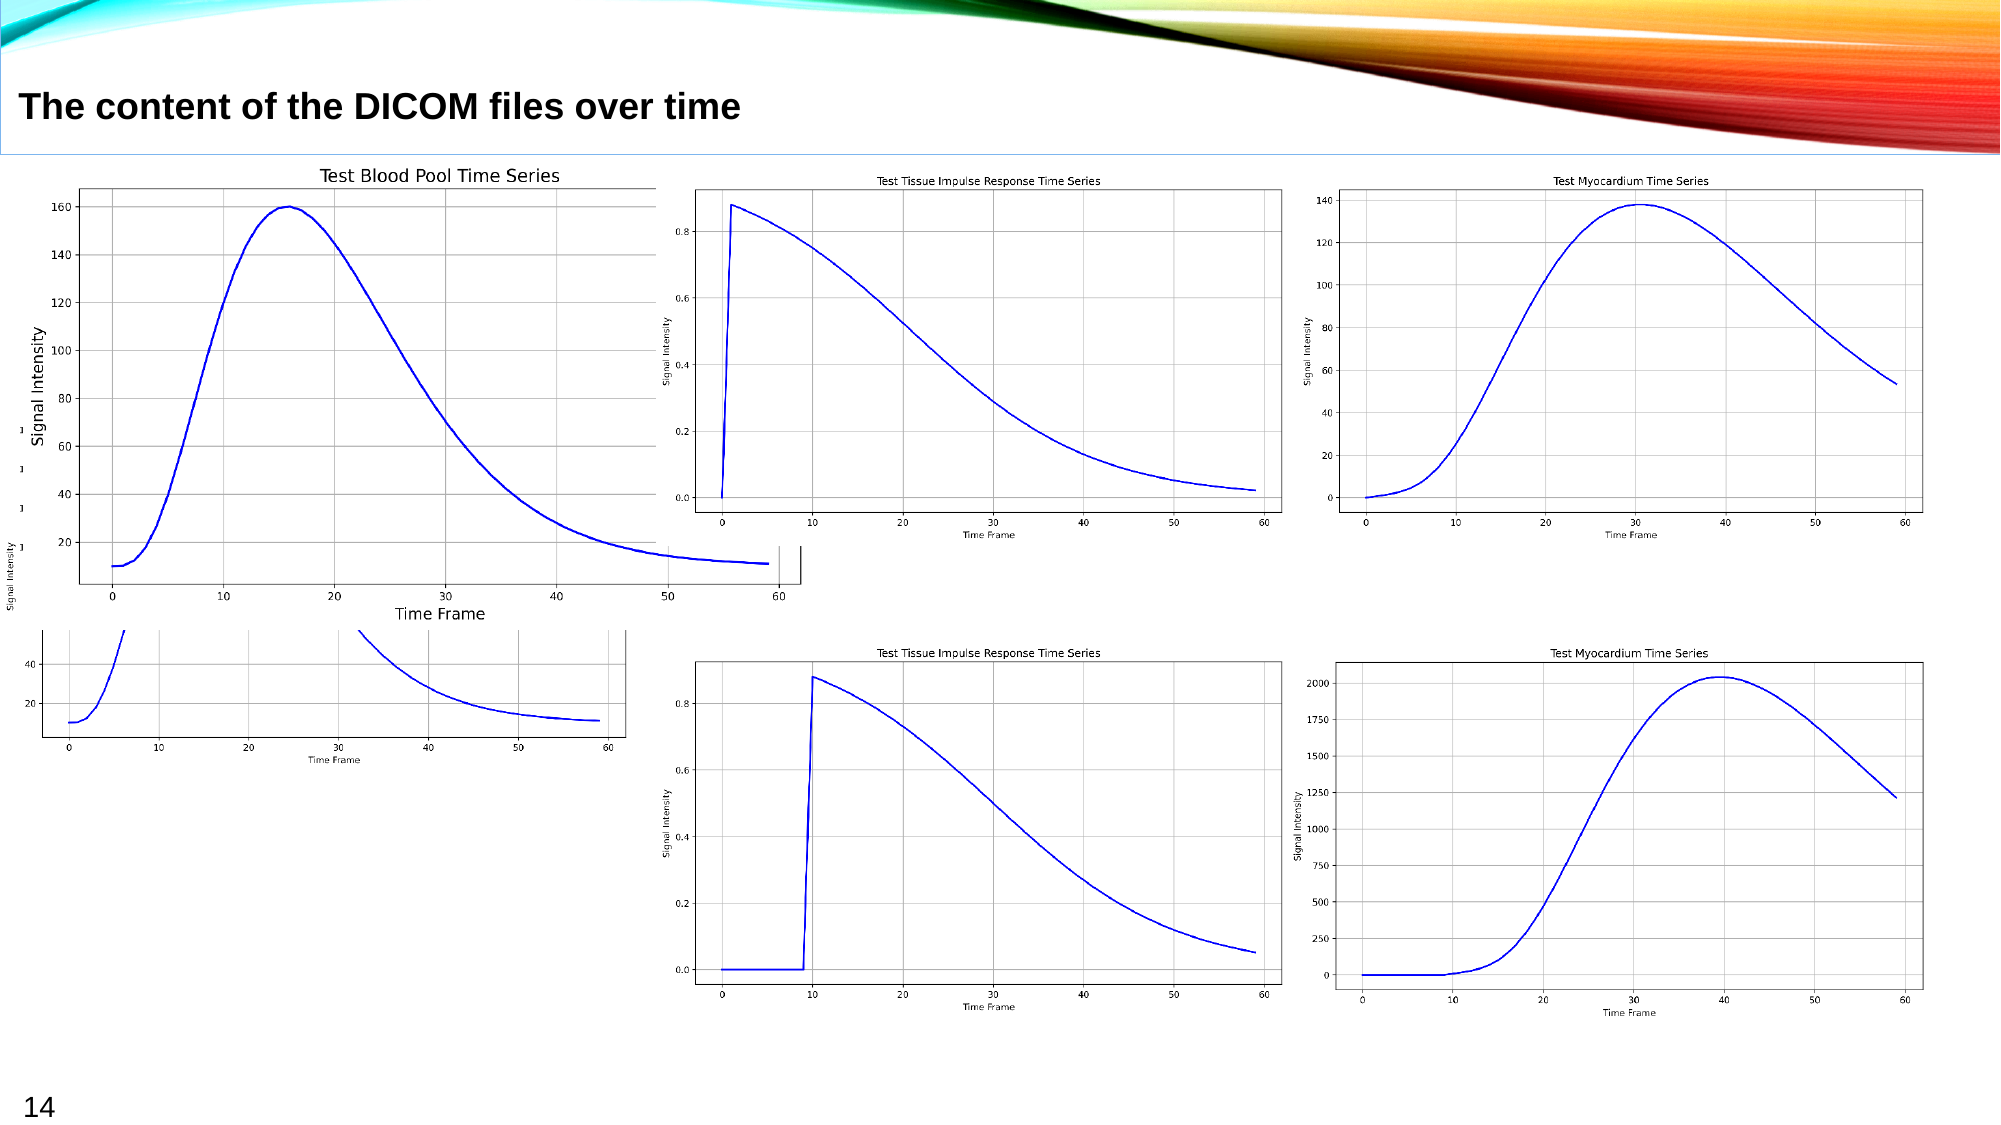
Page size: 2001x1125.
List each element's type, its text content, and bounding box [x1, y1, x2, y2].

picture [1297, 170, 1929, 546]
picture [656, 642, 1929, 1024]
picture [0, 160, 1288, 771]
picture [0, 0, 2000, 155]
slide_number 14 [0, 1080, 71, 1125]
